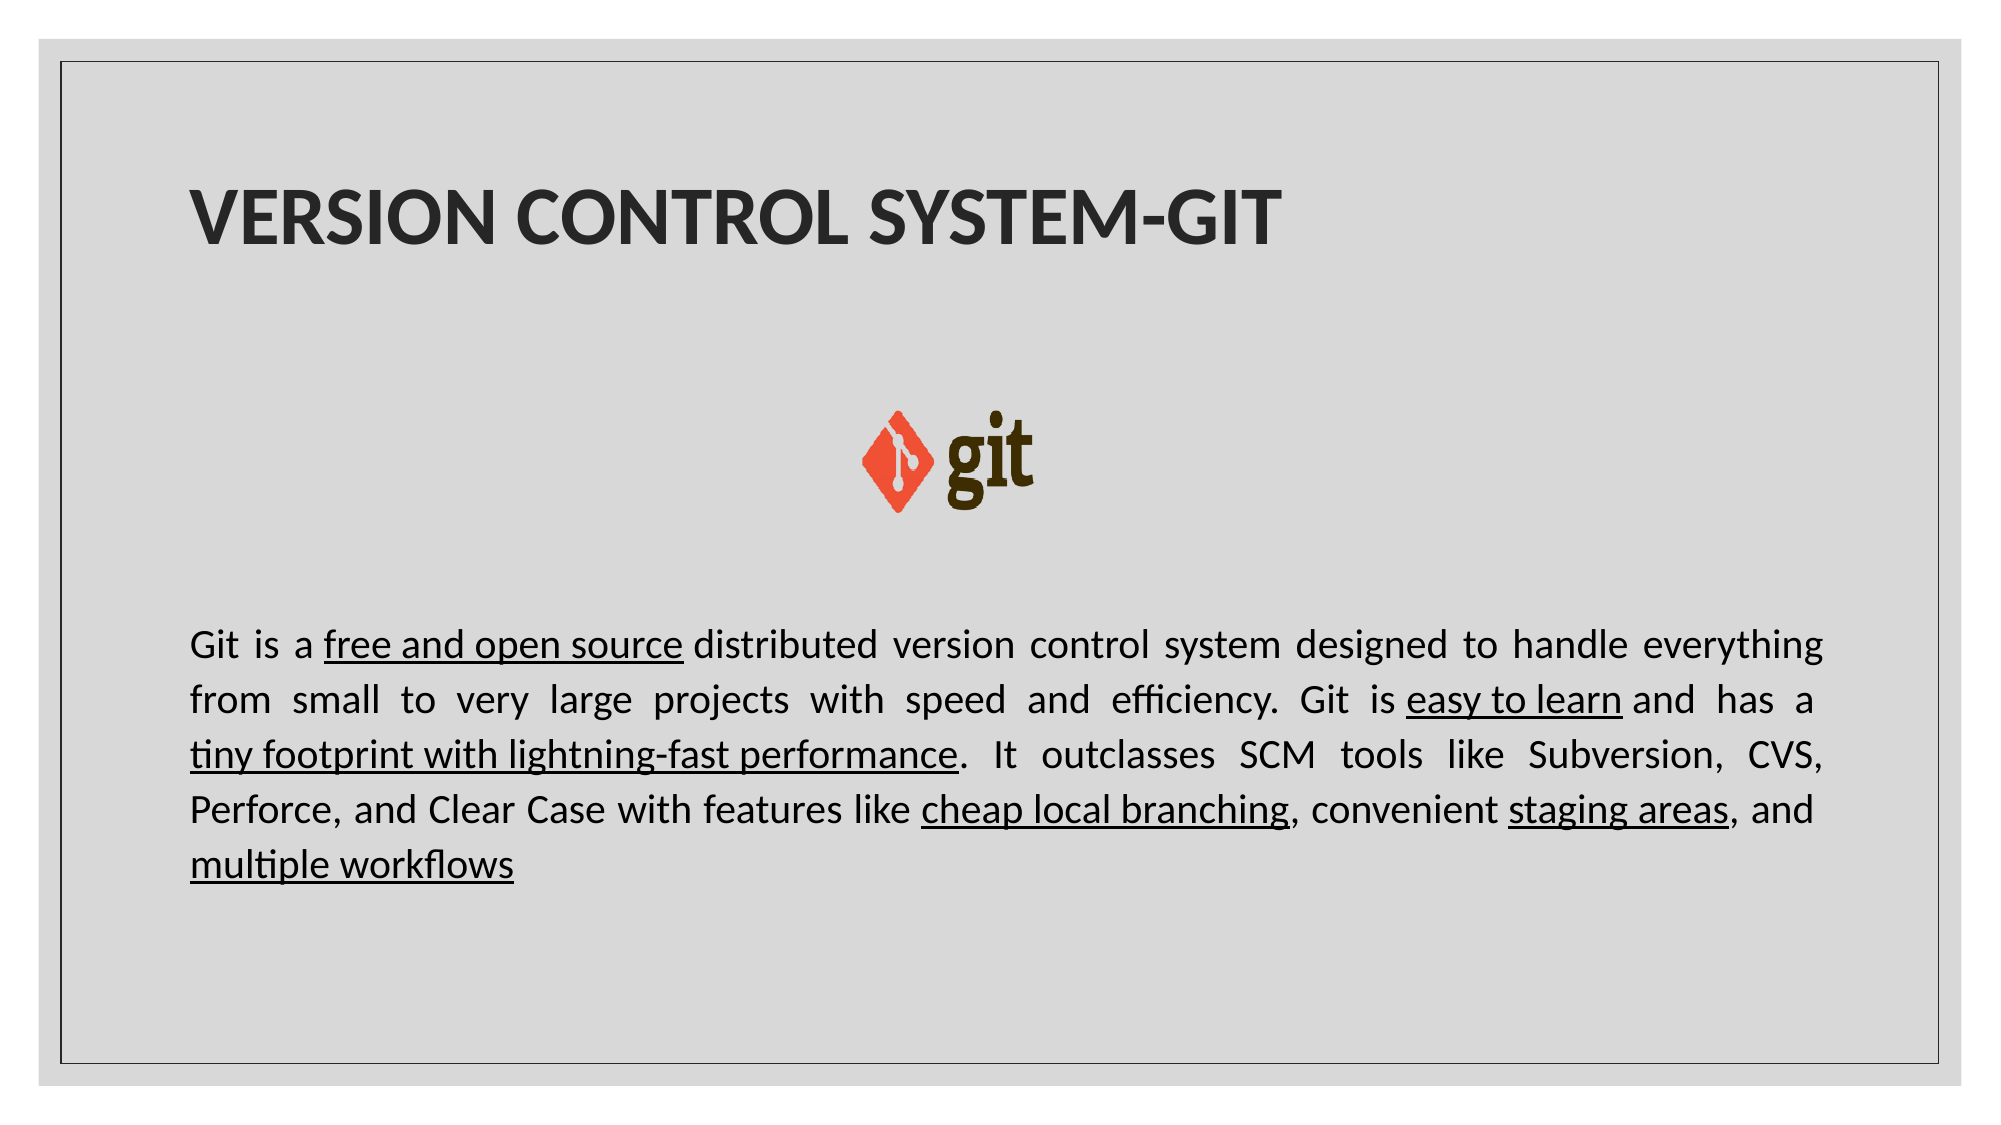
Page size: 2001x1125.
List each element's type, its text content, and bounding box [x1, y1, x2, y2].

picture [754, 378, 1141, 545]
title VERSION CONTROL SYSTEM-GIT [174, 105, 1825, 331]
list Git is a free and open source distributed version control system designed to handle everything from small to very large projects with speed and efficiency. Git is easy to learn and has a tiny footprint with lightning-fast performance. It outclasses SCM tools like Subversion, CVS, Perforce, and Clear Case with features like cheap local branching, convenient staging areas, and multiple workflows [174, 604, 1840, 921]
